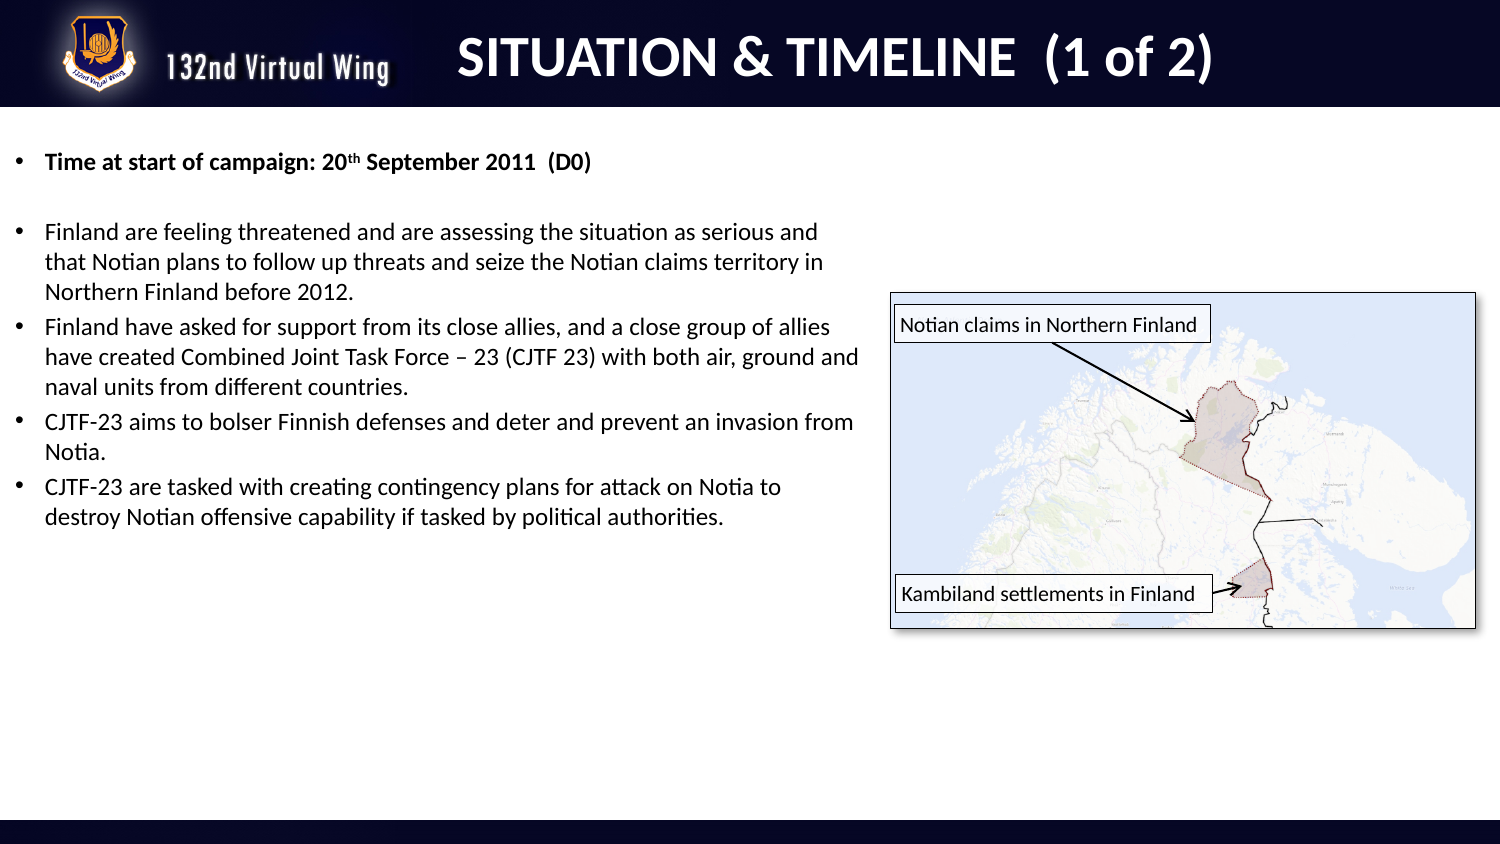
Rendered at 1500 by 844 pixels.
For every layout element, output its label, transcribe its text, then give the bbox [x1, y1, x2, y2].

title SITUATION & TIMELINE (1 of 2) [175, 0, 1498, 107]
picture [890, 292, 1476, 629]
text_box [1084, 310, 1164, 455]
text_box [1211, 585, 1243, 594]
picture [0, 820, 1500, 844]
picture [0, 0, 175, 107]
list Time at start of campaign: 20th September 2011 (D0) Finland are feeling threatened and are assessing the situation as serious and that Notian plans to follow up threats and seize the Notian claims territory in Northern Finland before 2012. Finland have asked for support from its close allies, and a close group of allies have created Combined Joint Task Force – 23 (CJTF 23) with both air, ground and naval units from different countries. CJTF-23 aims to bolser Finnish defenses and deter and prevent an invasion from Notia. CJTF-23 are tasked with creating contingency plans for attack on Notia to destroy Notian offensive capability if tasked by political authorities. [0, 138, 879, 824]
